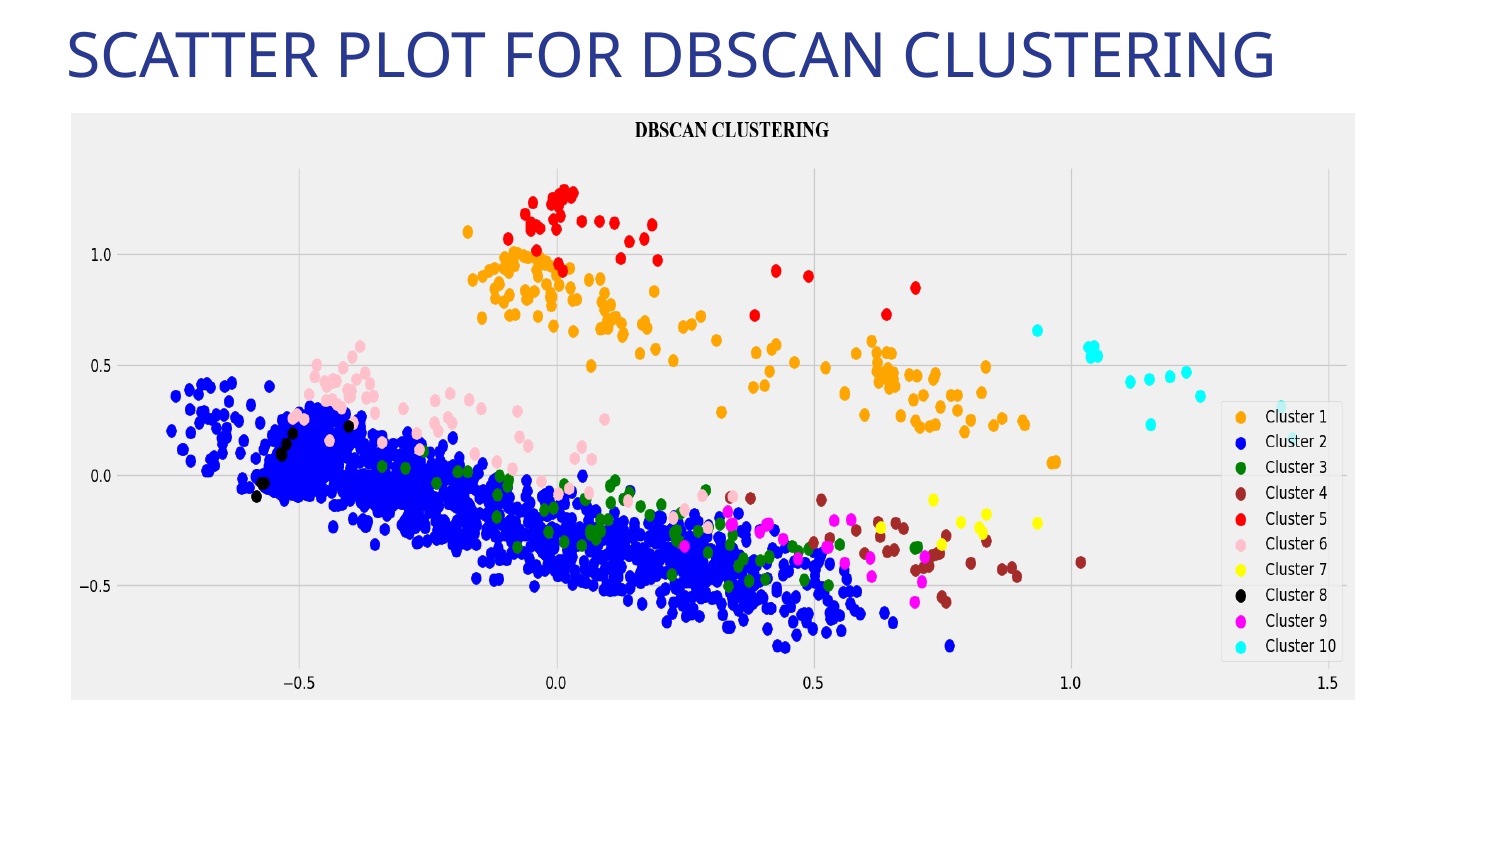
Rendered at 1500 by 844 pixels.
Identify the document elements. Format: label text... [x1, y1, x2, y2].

picture [71, 113, 1355, 700]
title SCATTER PLOT FOR DBSCAN CLUSTERING [51, 0, 1449, 100]
